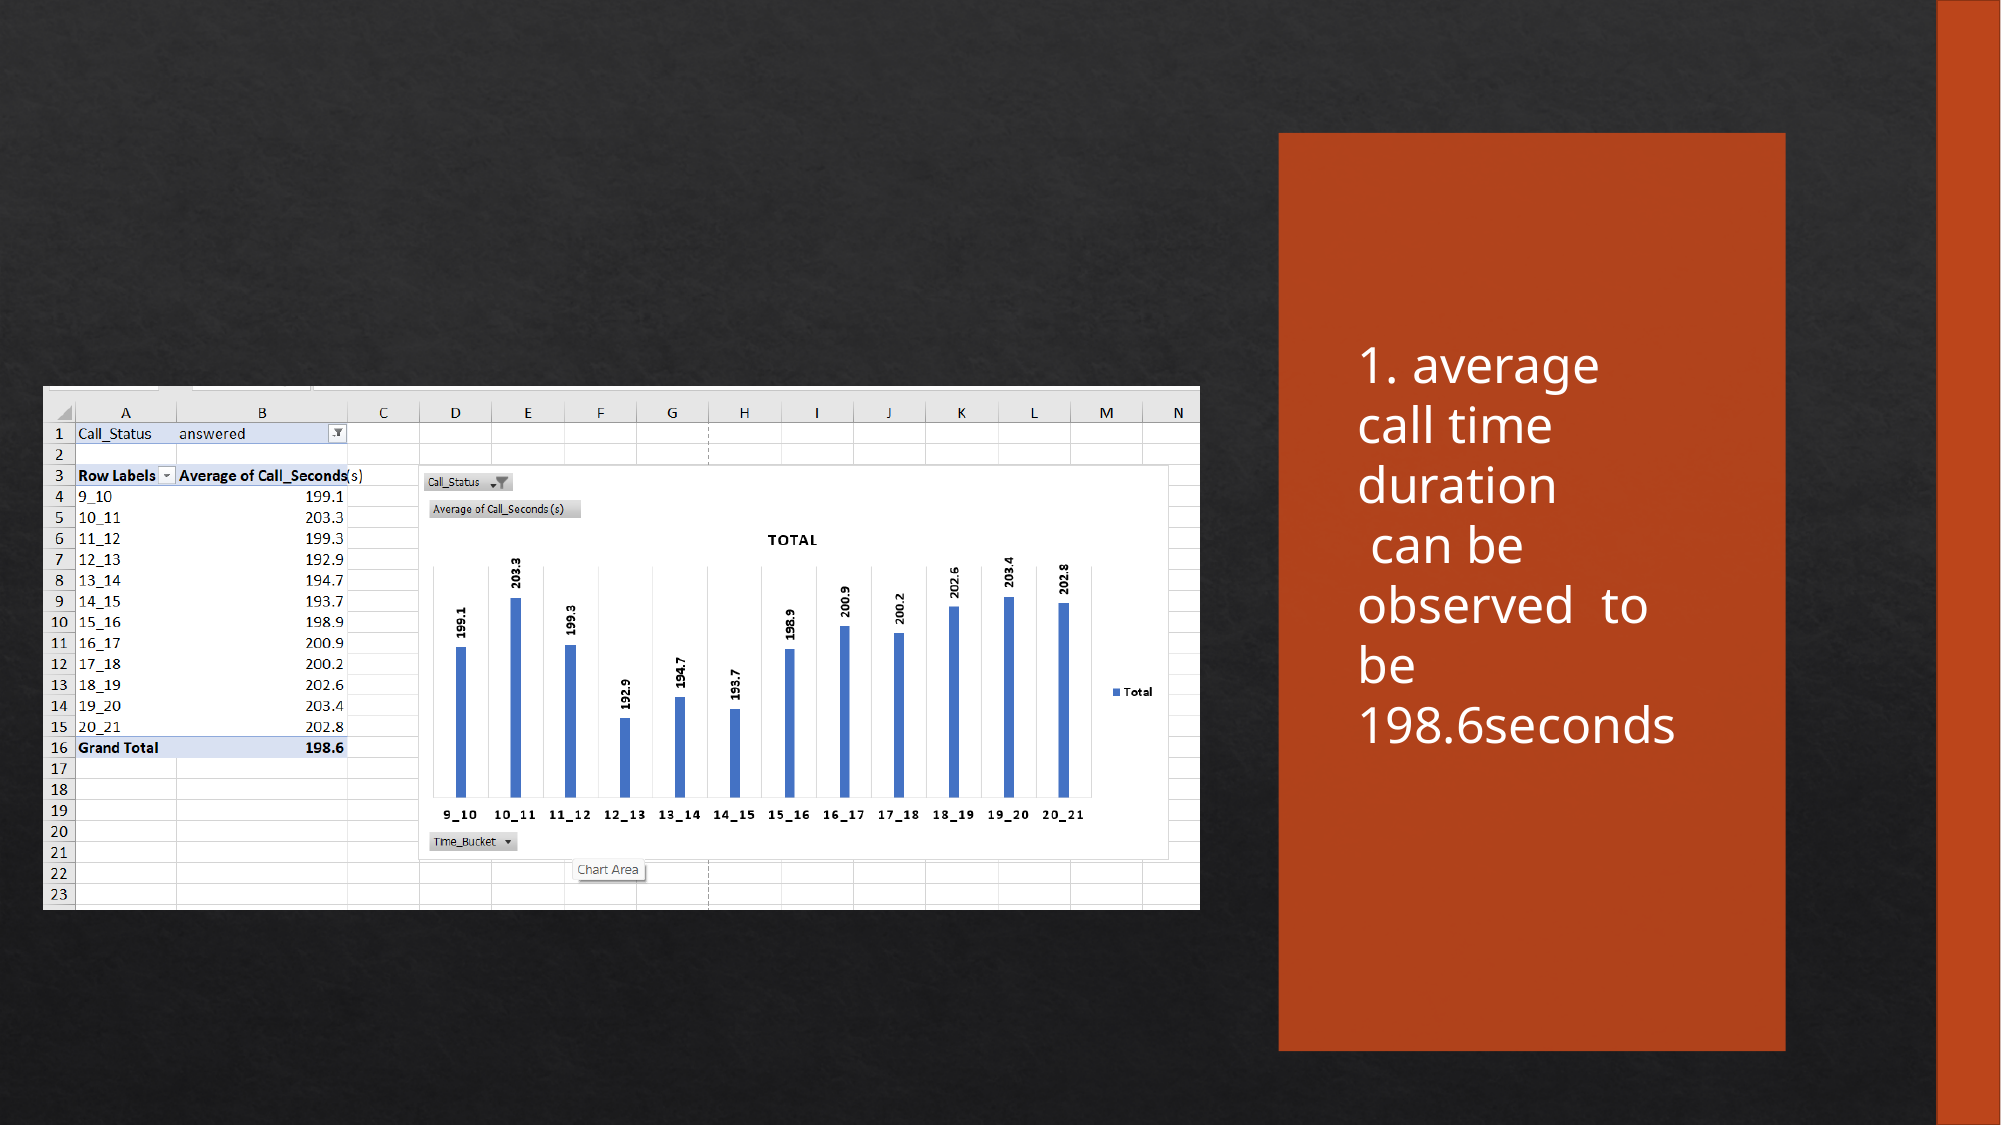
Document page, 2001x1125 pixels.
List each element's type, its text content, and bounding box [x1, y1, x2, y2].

text_box 1. average call time duration can be observed to be 198.6seconds [1342, 325, 1701, 821]
picture [37, 386, 1201, 910]
